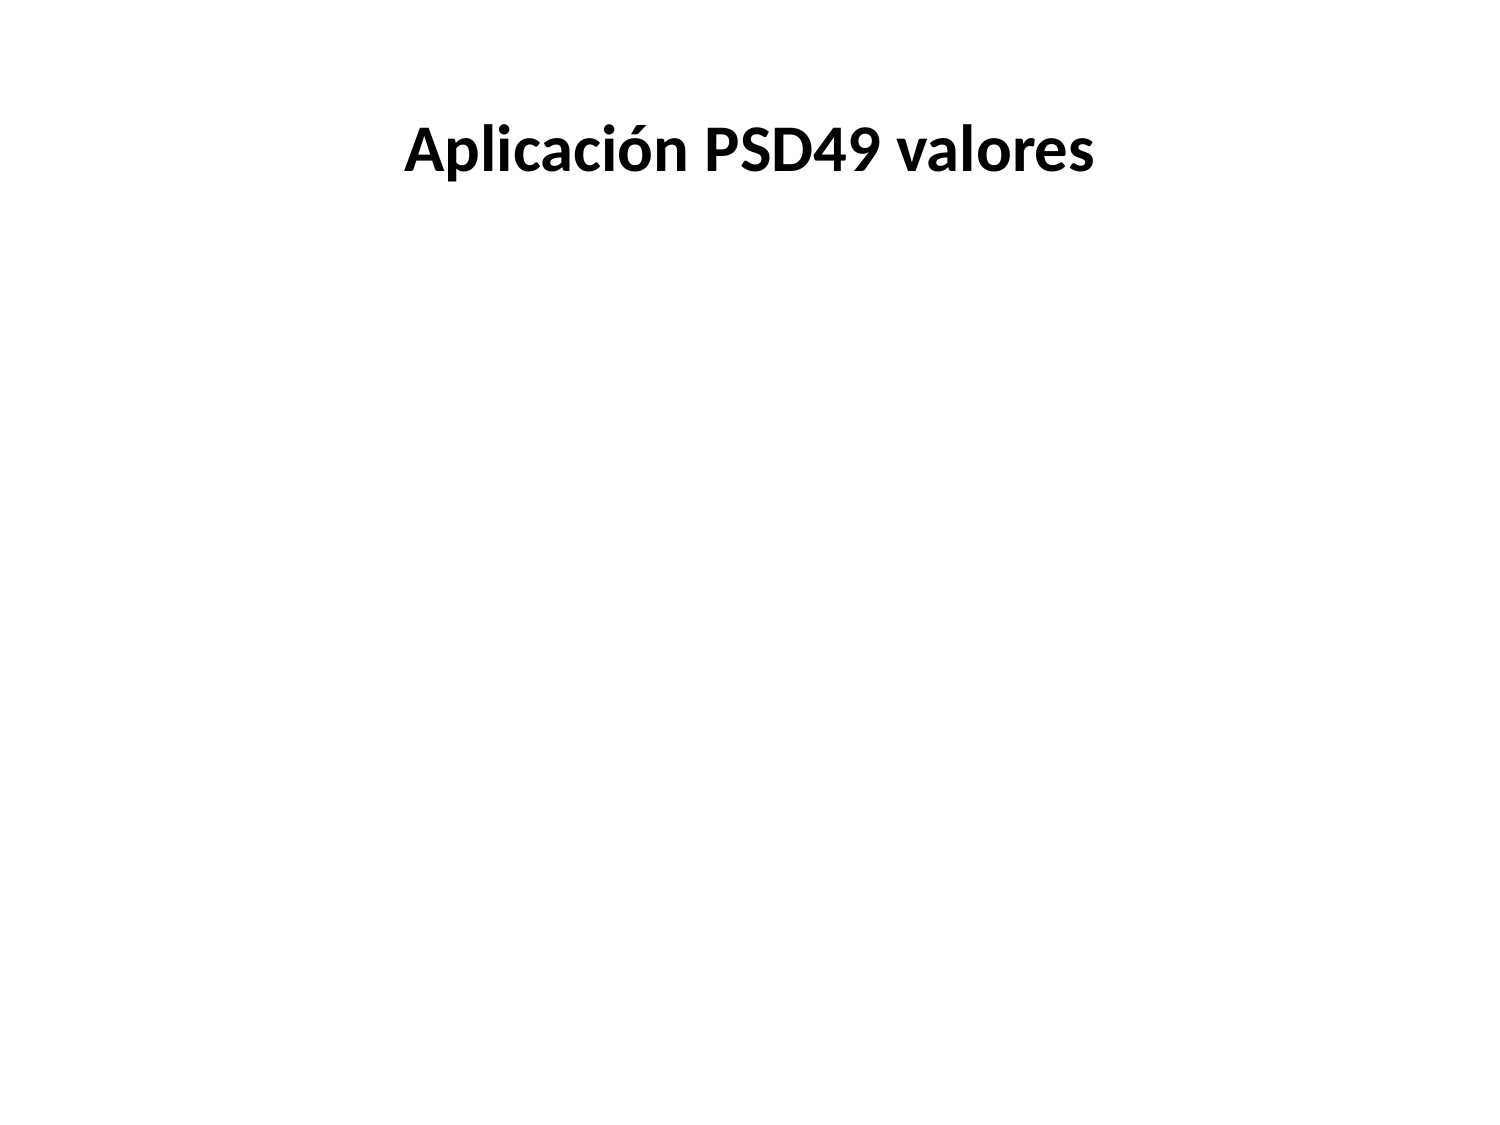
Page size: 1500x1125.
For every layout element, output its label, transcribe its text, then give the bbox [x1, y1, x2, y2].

text_box Aplicación PSD49 valores [368, 97, 1132, 193]
